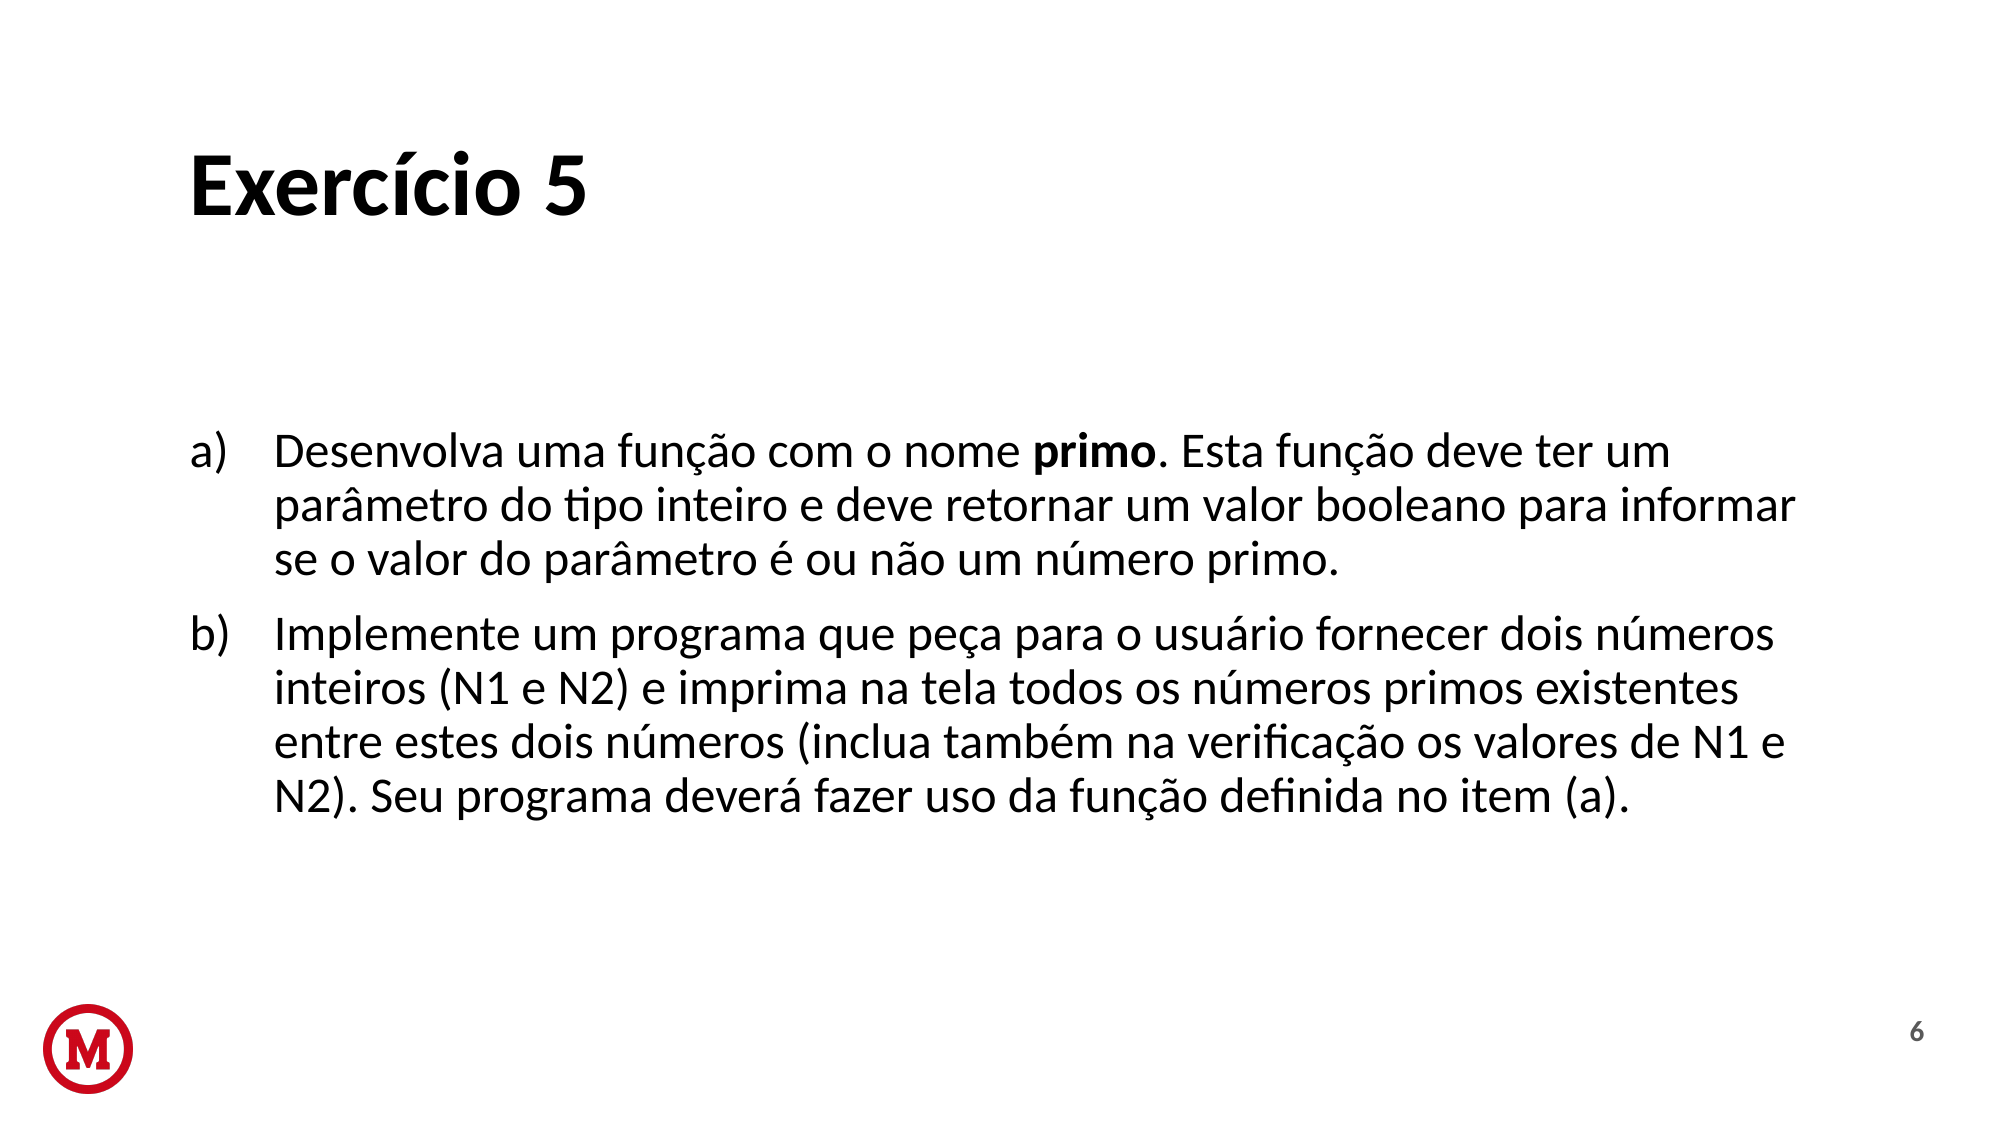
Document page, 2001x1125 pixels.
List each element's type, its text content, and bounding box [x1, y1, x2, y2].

list Desenvolva uma função com o nome primo. Esta função deve ter um parâmetro do tipo inteiro e deve retornar um valor booleano para informar se o valor do parâmetro é ou não um número primo. Implemente um programa que peça para o usuário fornecer dois números inteiros (N1 e N2) e imprima na tela todos os números primos existentes entre estes dois números (inclua também na verificação os valores de N1 e N2). Seu programa deverá fazer uso da função definida no item (a). [174, 243, 1826, 1005]
title Exercício 5 [174, 103, 1826, 243]
picture [43, 1004, 133, 1094]
slide_number 6 [1489, 1004, 1940, 1065]
